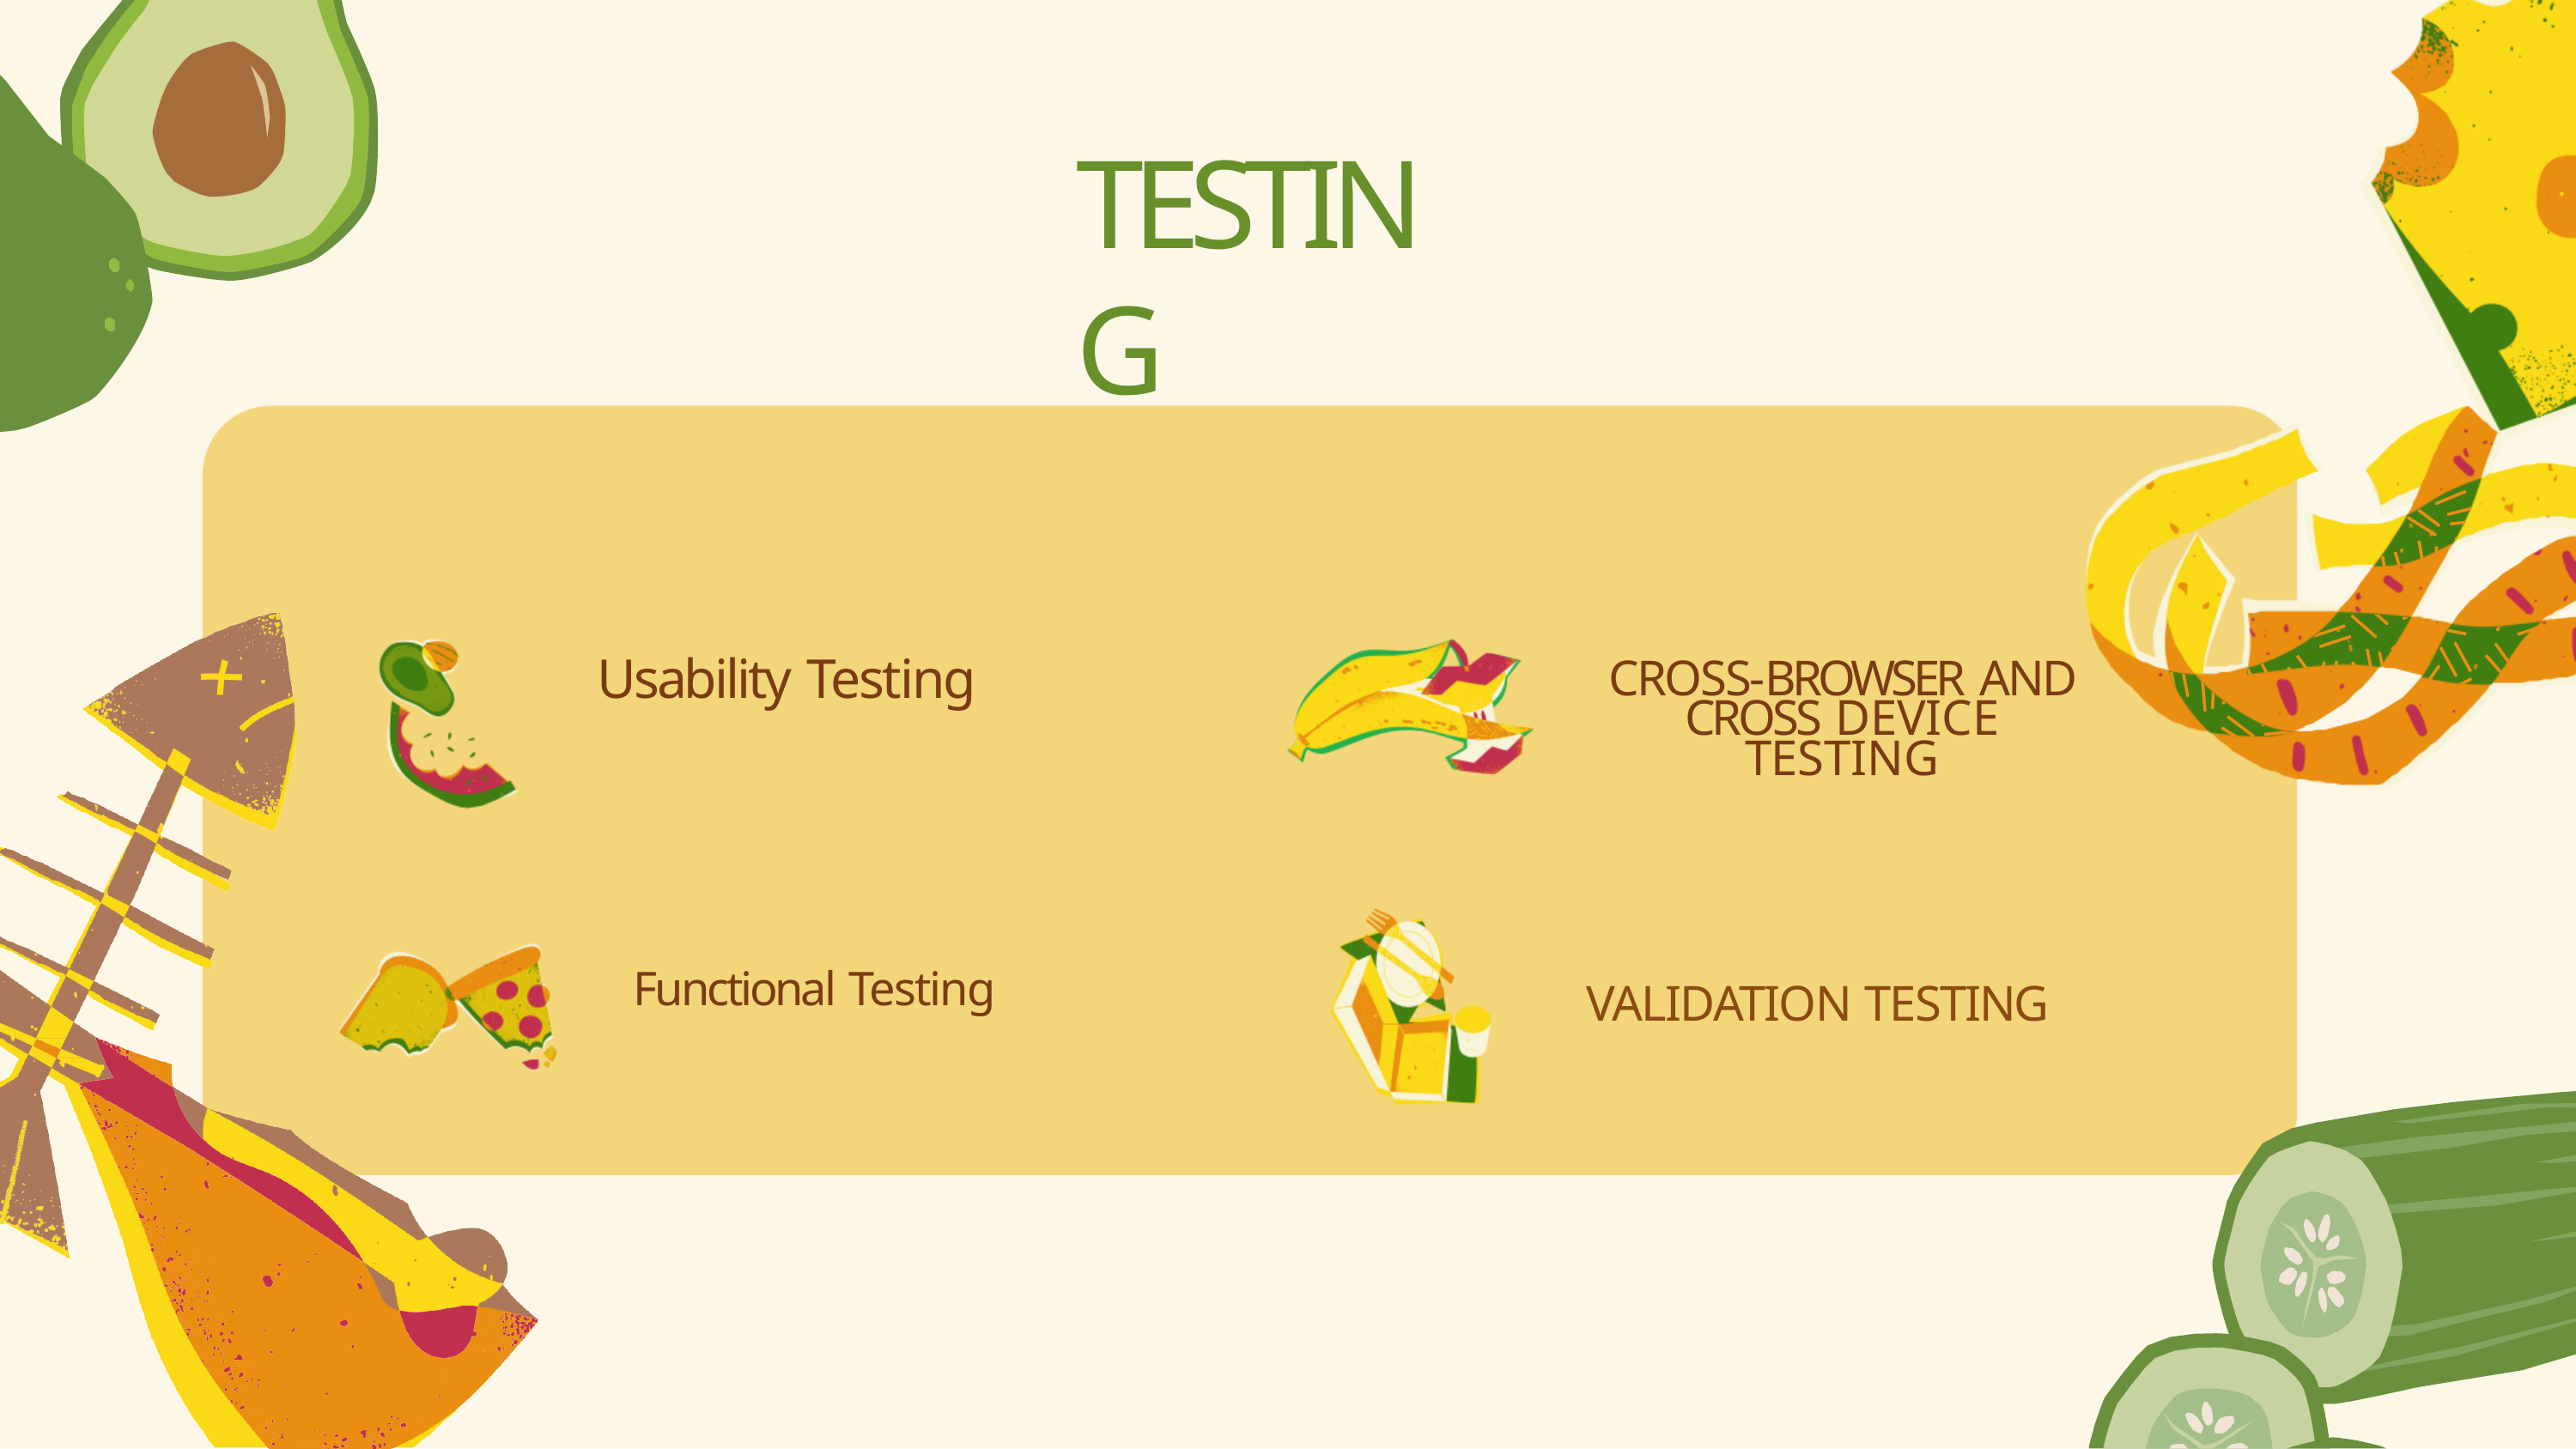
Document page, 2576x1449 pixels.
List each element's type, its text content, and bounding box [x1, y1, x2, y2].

picture [2185, 1402, 2234, 1434]
picture [105, 318, 115, 331]
text_box VALIDATION TESTING [1584, 970, 2101, 1031]
text_box Functional Testing [631, 956, 1019, 1016]
title TESTING [1074, 124, 1502, 419]
text_box Usability Testing [595, 642, 1003, 709]
picture [0, 0, 2576, 1449]
picture [109, 258, 119, 272]
text_box CROSS-BROWSER AND CROSS DEVICE TESTING [1580, 644, 2103, 784]
